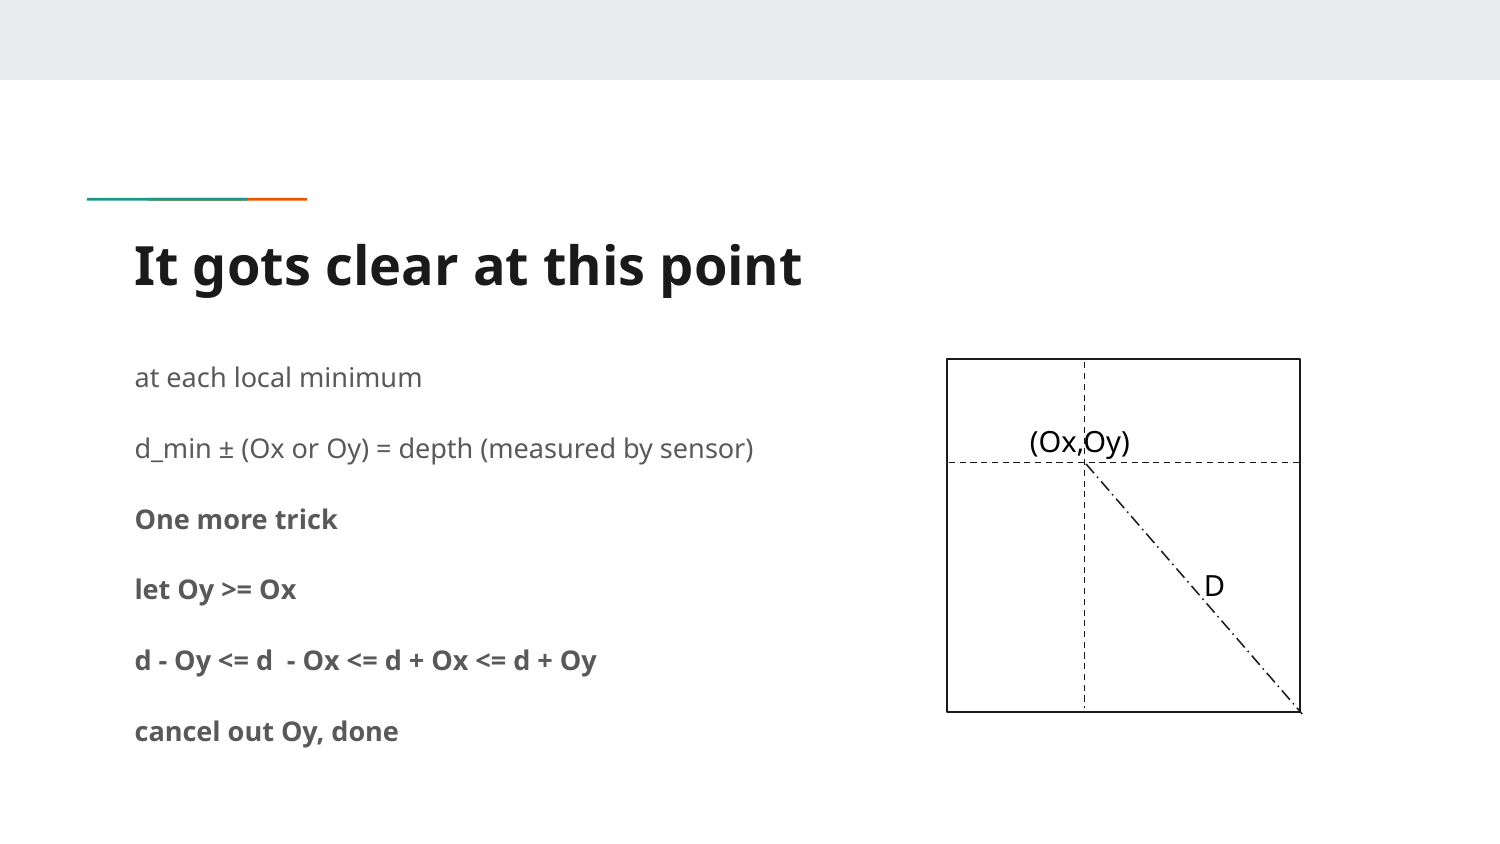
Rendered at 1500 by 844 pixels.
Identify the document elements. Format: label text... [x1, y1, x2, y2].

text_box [947, 358, 1312, 715]
list at each local minimum d_min ± (Ox or Oy) = depth (measured by sensor) One more trick let Oy >= Ox d - Oy <= d - Ox <= d + Ox <= d + Oy cancel out Oy, done [119, 341, 1381, 712]
title It gots clear at this point [119, 216, 1381, 305]
